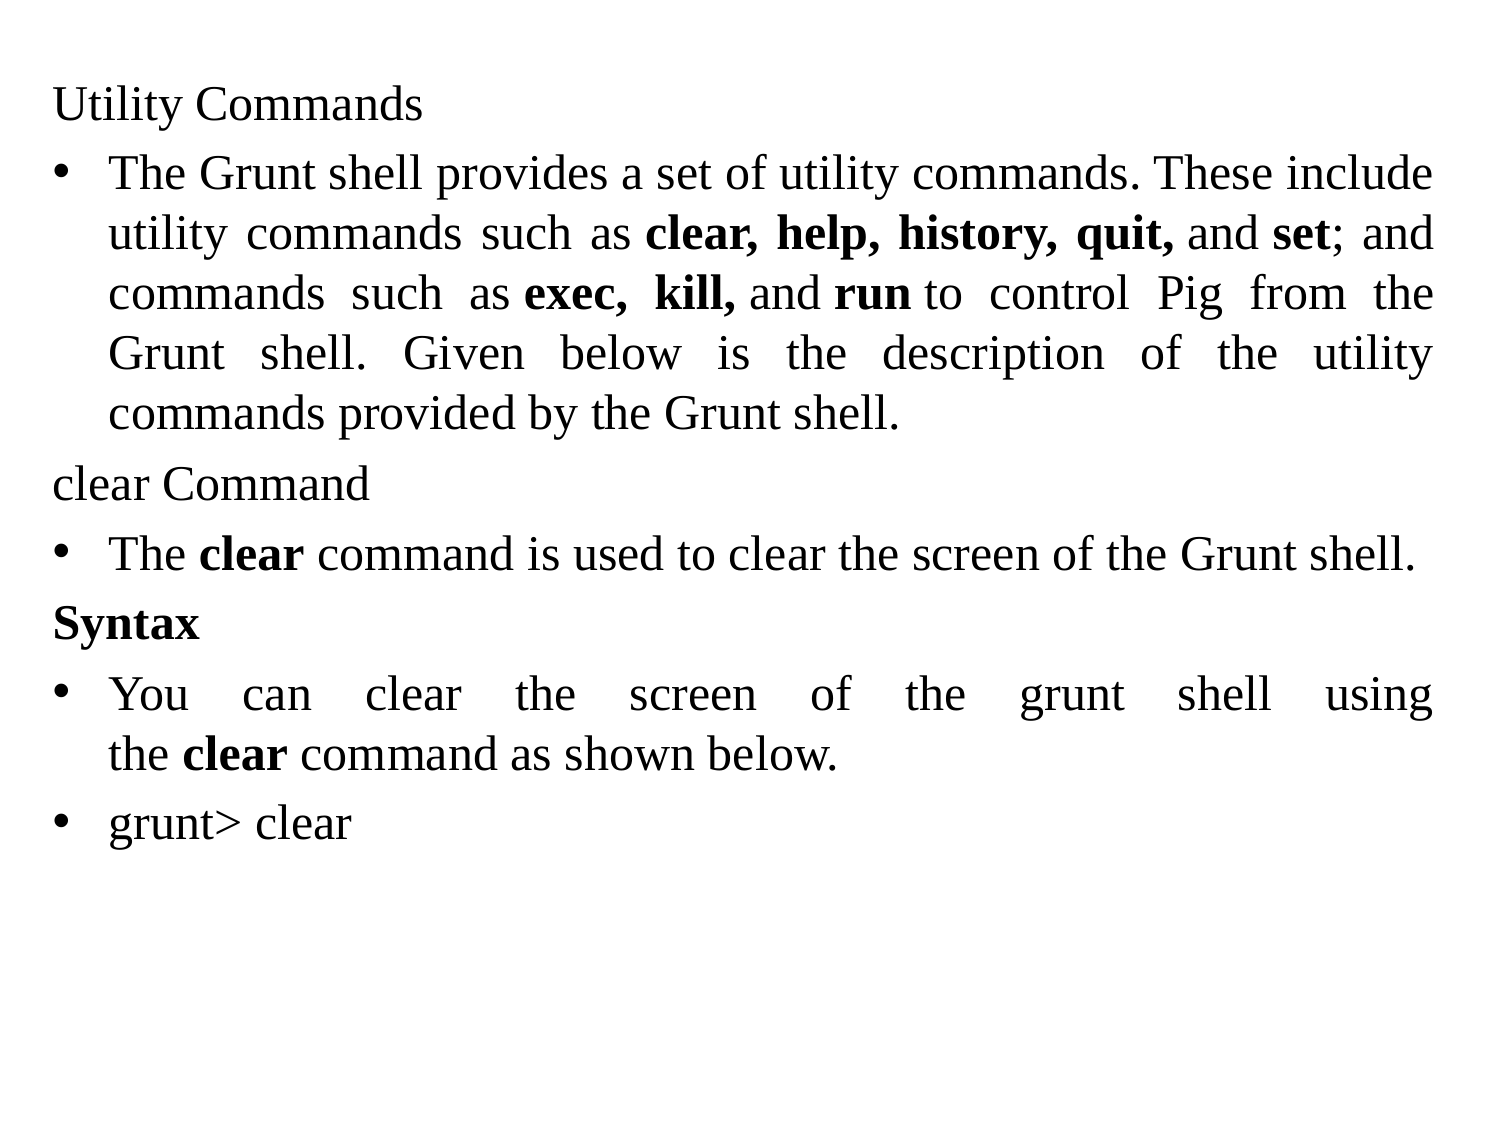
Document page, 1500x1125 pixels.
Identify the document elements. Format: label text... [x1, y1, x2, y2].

list Utility Commands The Grunt shell provides a set of utility commands. These include utility commands such as clear, help, history, quit, and set; and commands such as exec, kill, and run to control Pig from the Grunt shell. Given below is the description of the utility commands provided by the Grunt shell. clear Command The clear command is used to clear the screen of the Grunt shell. Syntax You can clear the screen of the grunt shell using the clear command as shown below. grunt> clear [37, 62, 1450, 1005]
